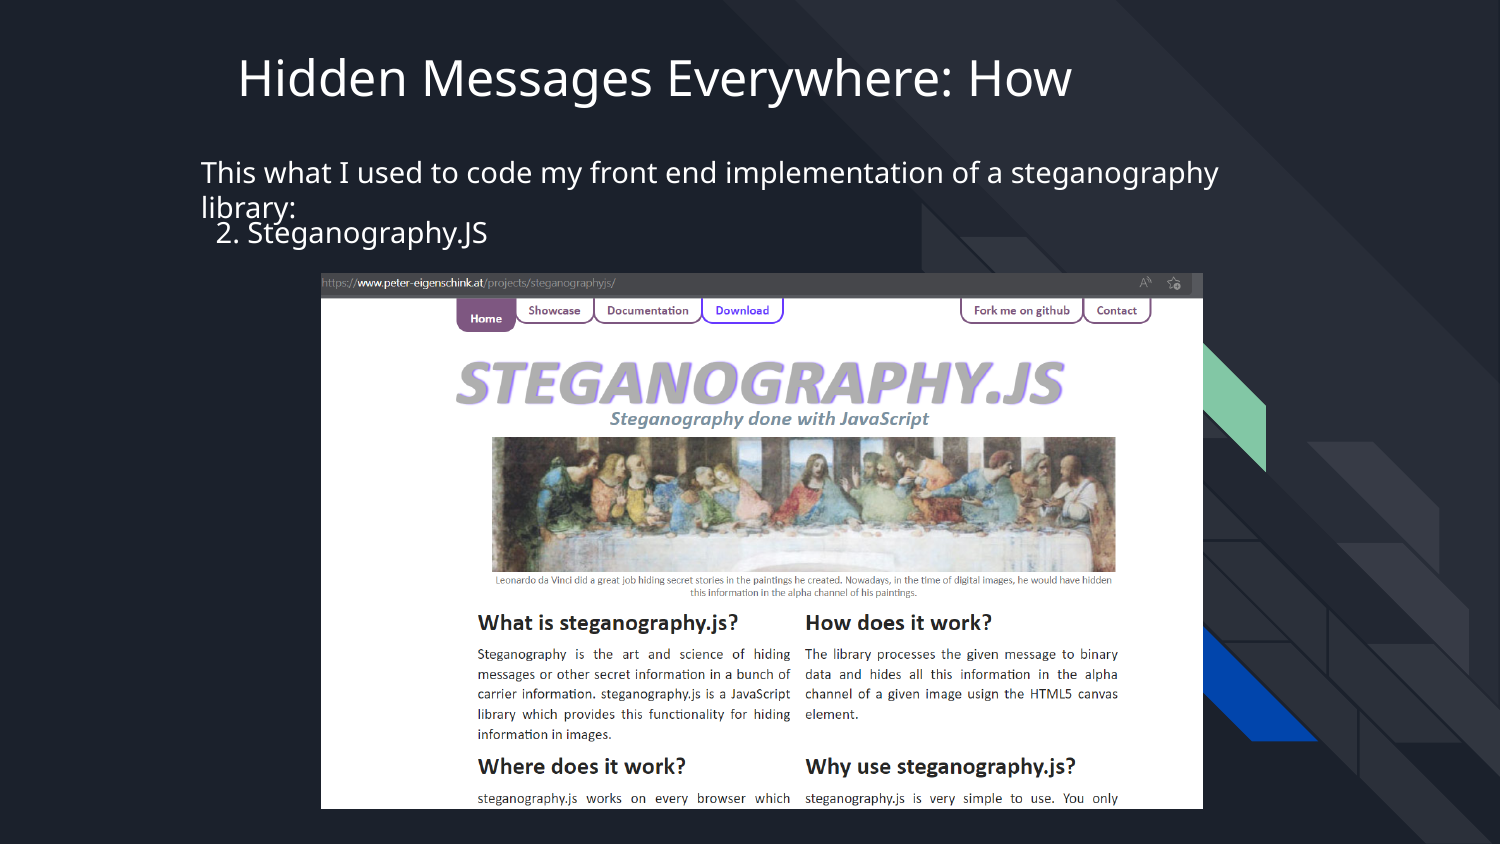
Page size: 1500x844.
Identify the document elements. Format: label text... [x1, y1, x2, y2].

text_box 2. Steganography.JS [200, 205, 1105, 259]
text_box This what I used to code my front end implementation of a steganography library: [185, 139, 1275, 240]
title Hidden Messages Everywhere: How [222, 31, 1378, 111]
picture [321, 273, 1204, 809]
